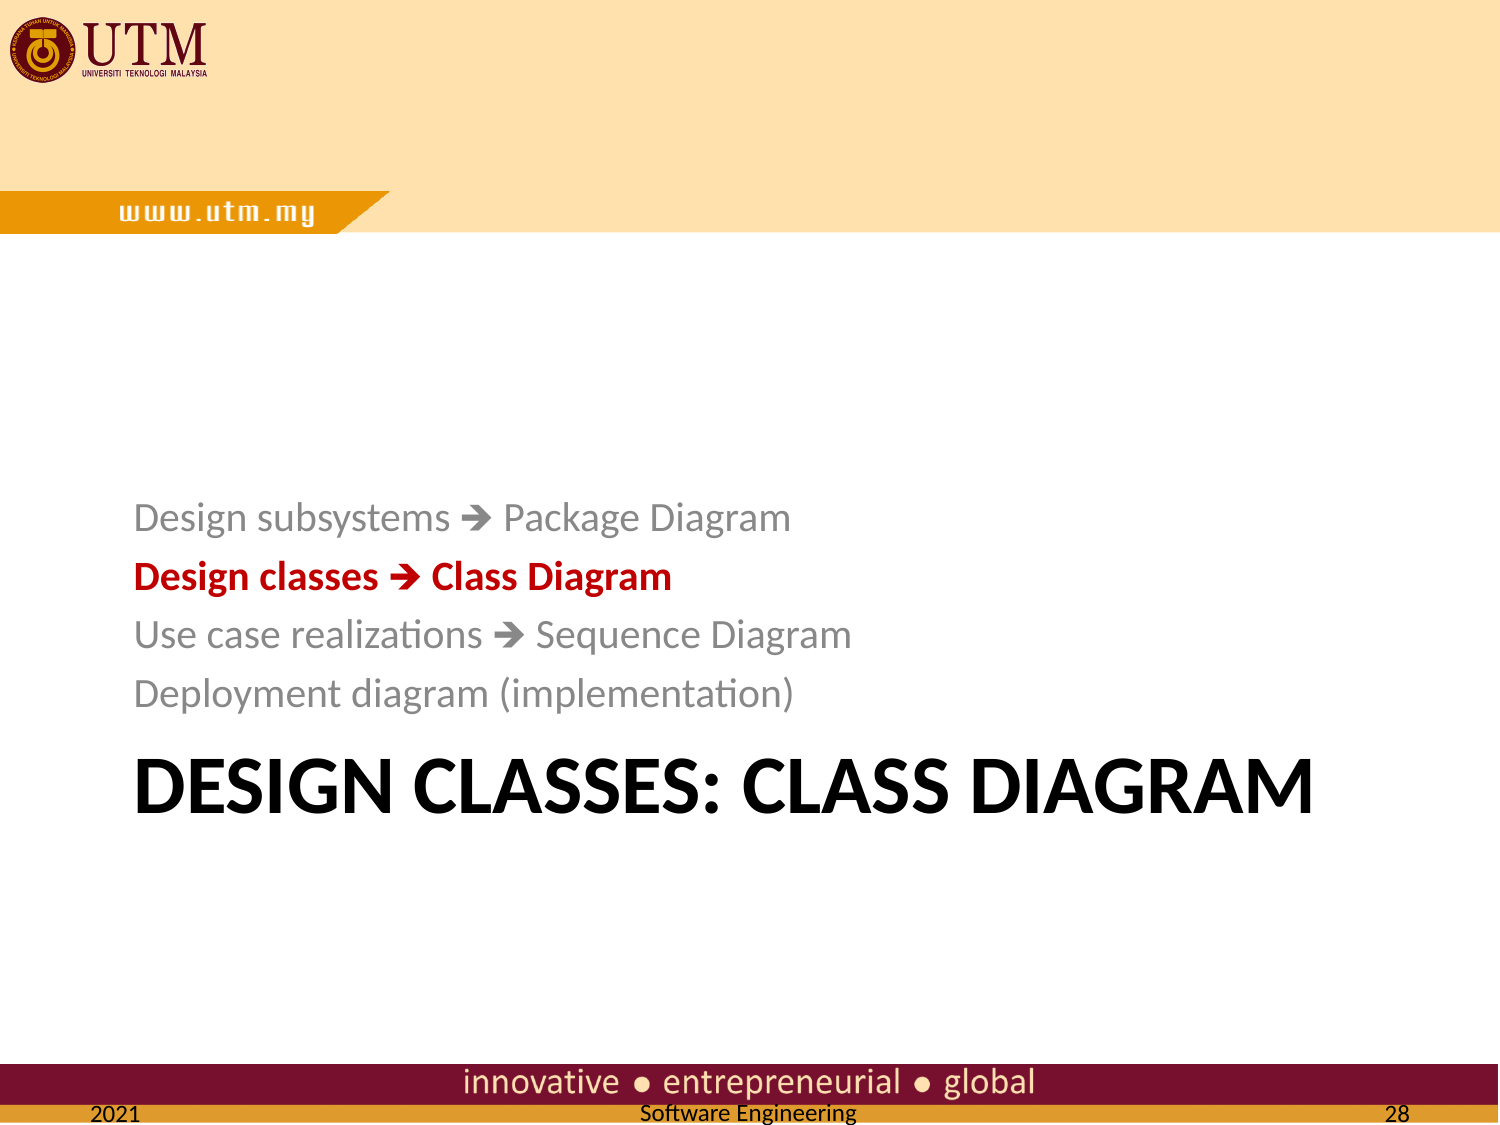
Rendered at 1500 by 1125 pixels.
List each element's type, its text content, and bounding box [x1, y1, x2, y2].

slide_number 2021 [75, 1082, 425, 1125]
footer Software Engineering [405, 1086, 1074, 1125]
list Design subsystems 🡺 Package Diagram Design classes 🡺 Class Diagram Use case realizations 🡺 Sequence Diagram Deployment diagram (implementation) [118, 476, 1394, 723]
slide_number 28 [1074, 1082, 1425, 1125]
picture [0, 1064, 1498, 1123]
title DESIGN CLASSES: CLASS DIAGRAM [118, 723, 1394, 947]
picture [0, 191, 390, 234]
picture [10, 17, 207, 83]
